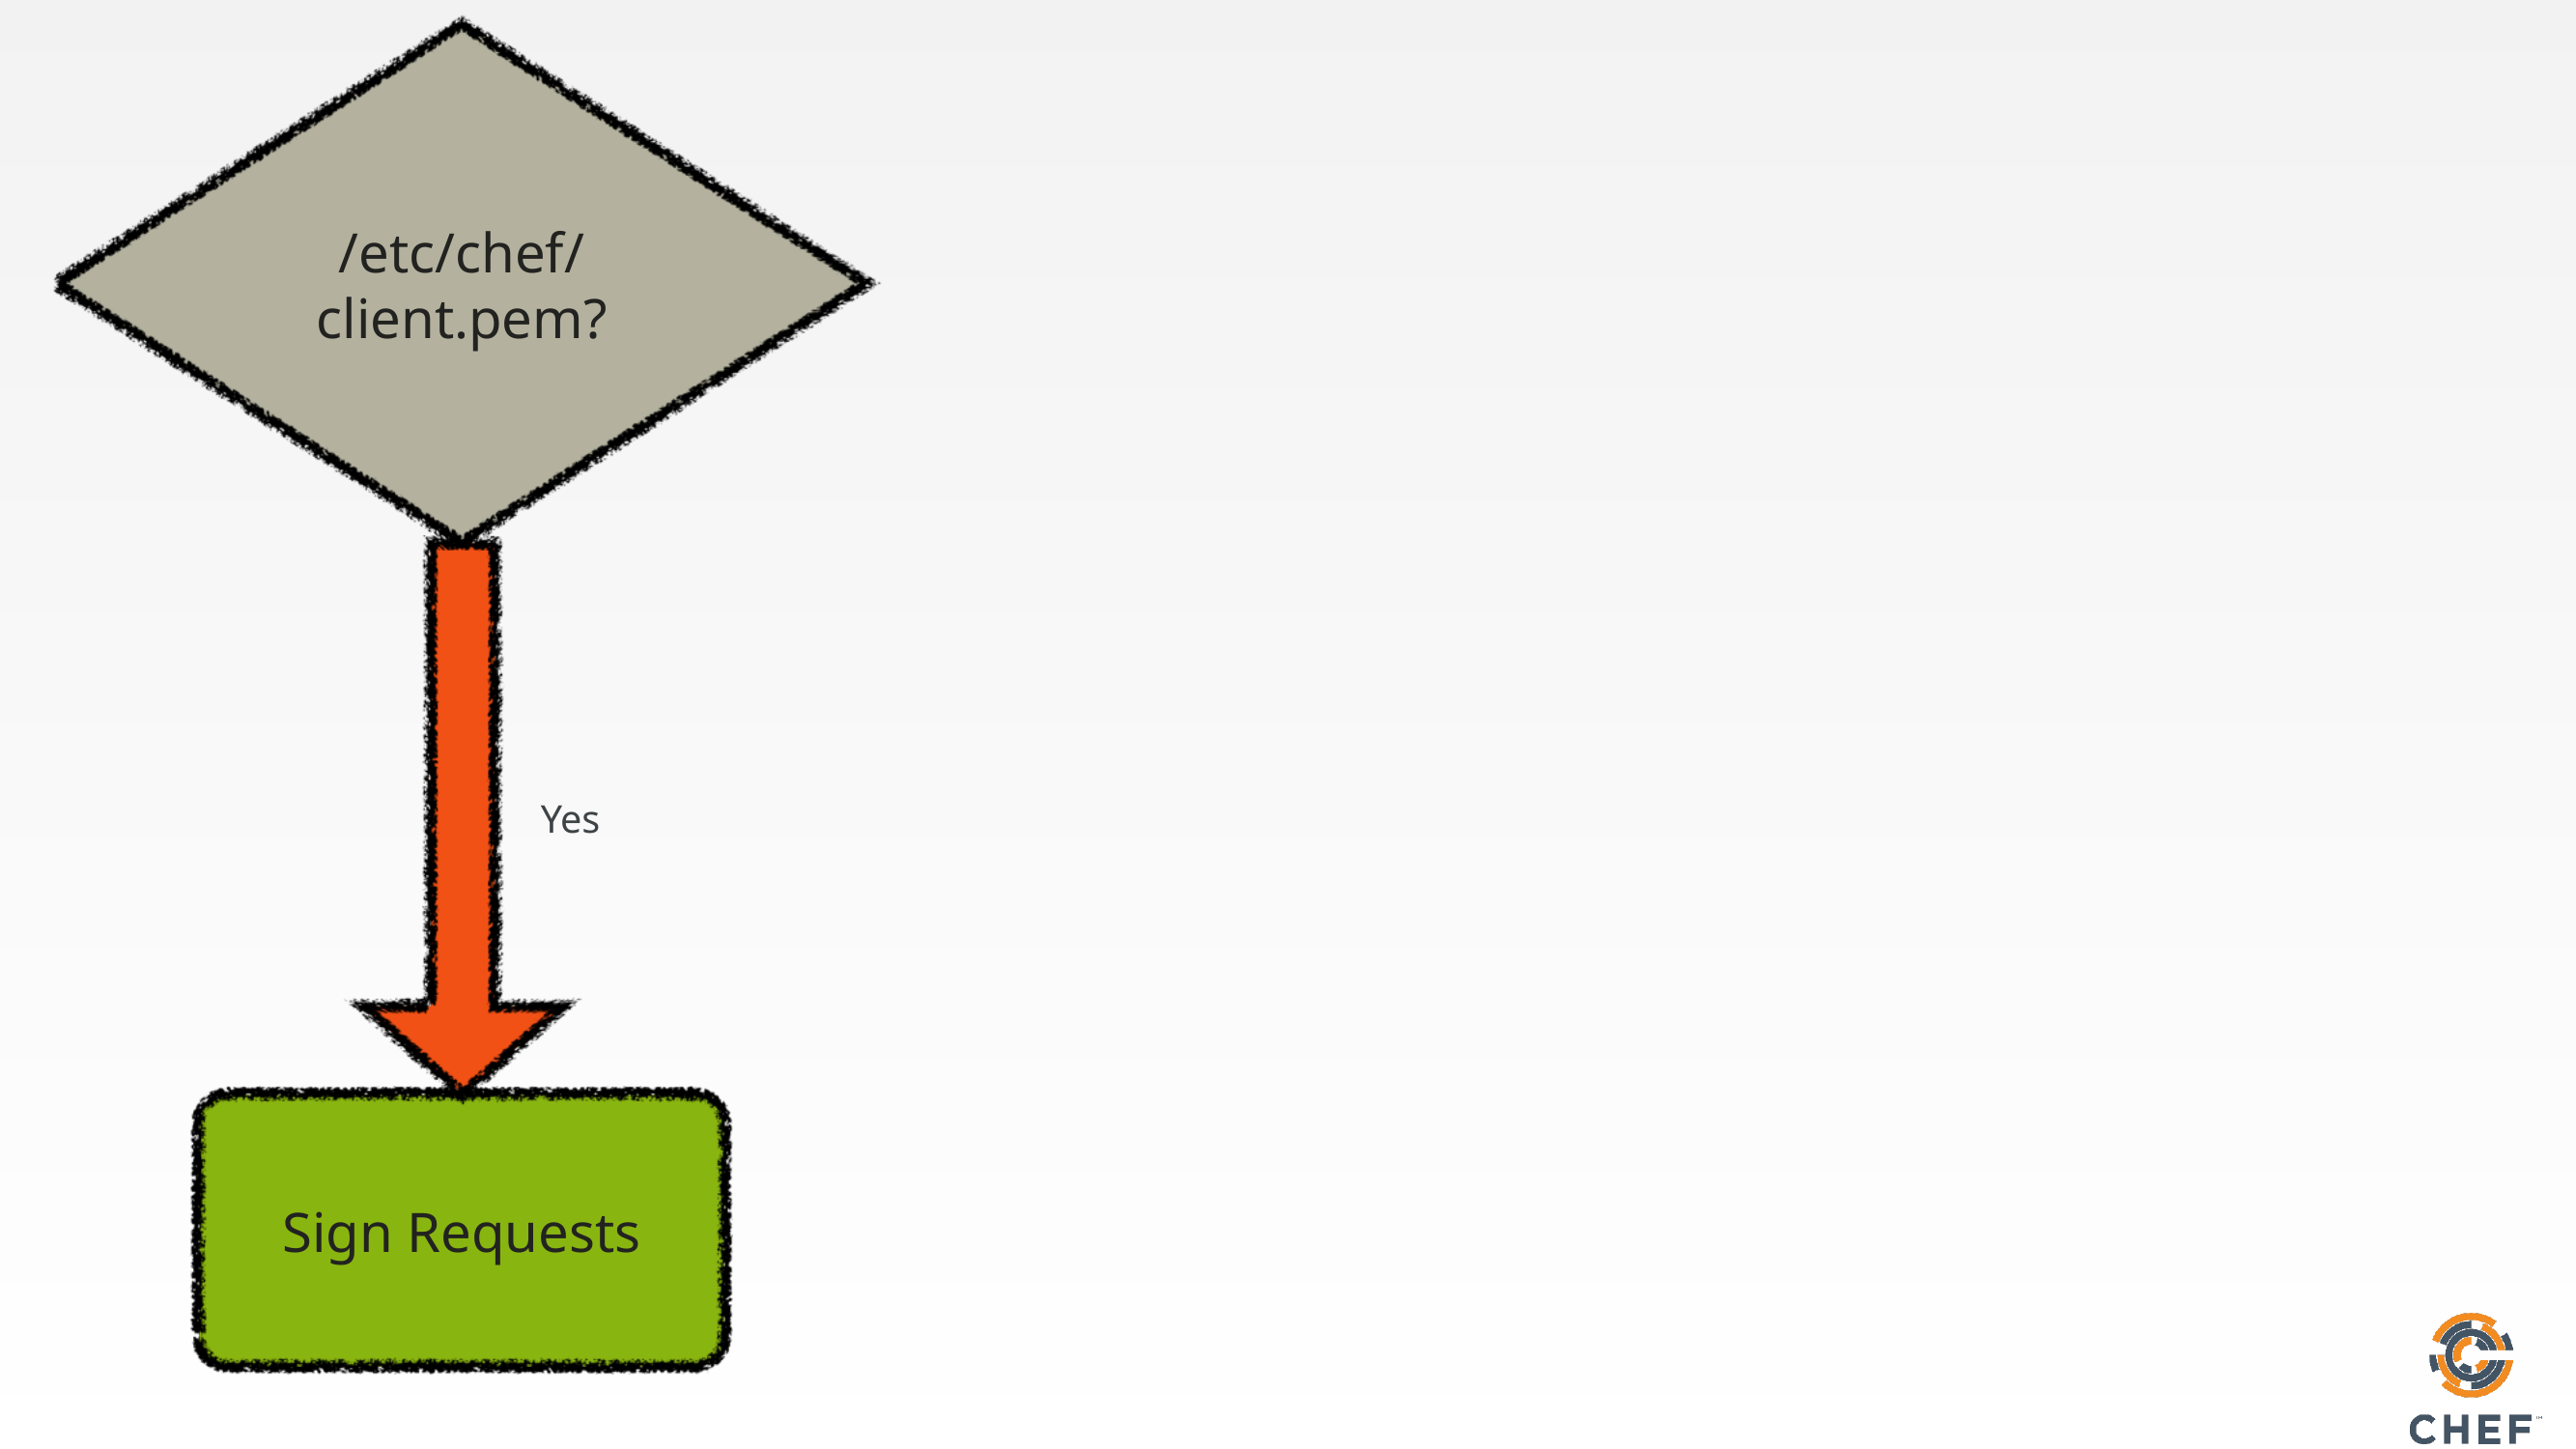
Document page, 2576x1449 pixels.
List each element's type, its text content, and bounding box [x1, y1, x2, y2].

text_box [339, 534, 586, 1108]
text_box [40, 14, 884, 554]
picture [2399, 1295, 2550, 1449]
text_box Yes [590, 794, 601, 841]
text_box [188, 1086, 733, 1376]
